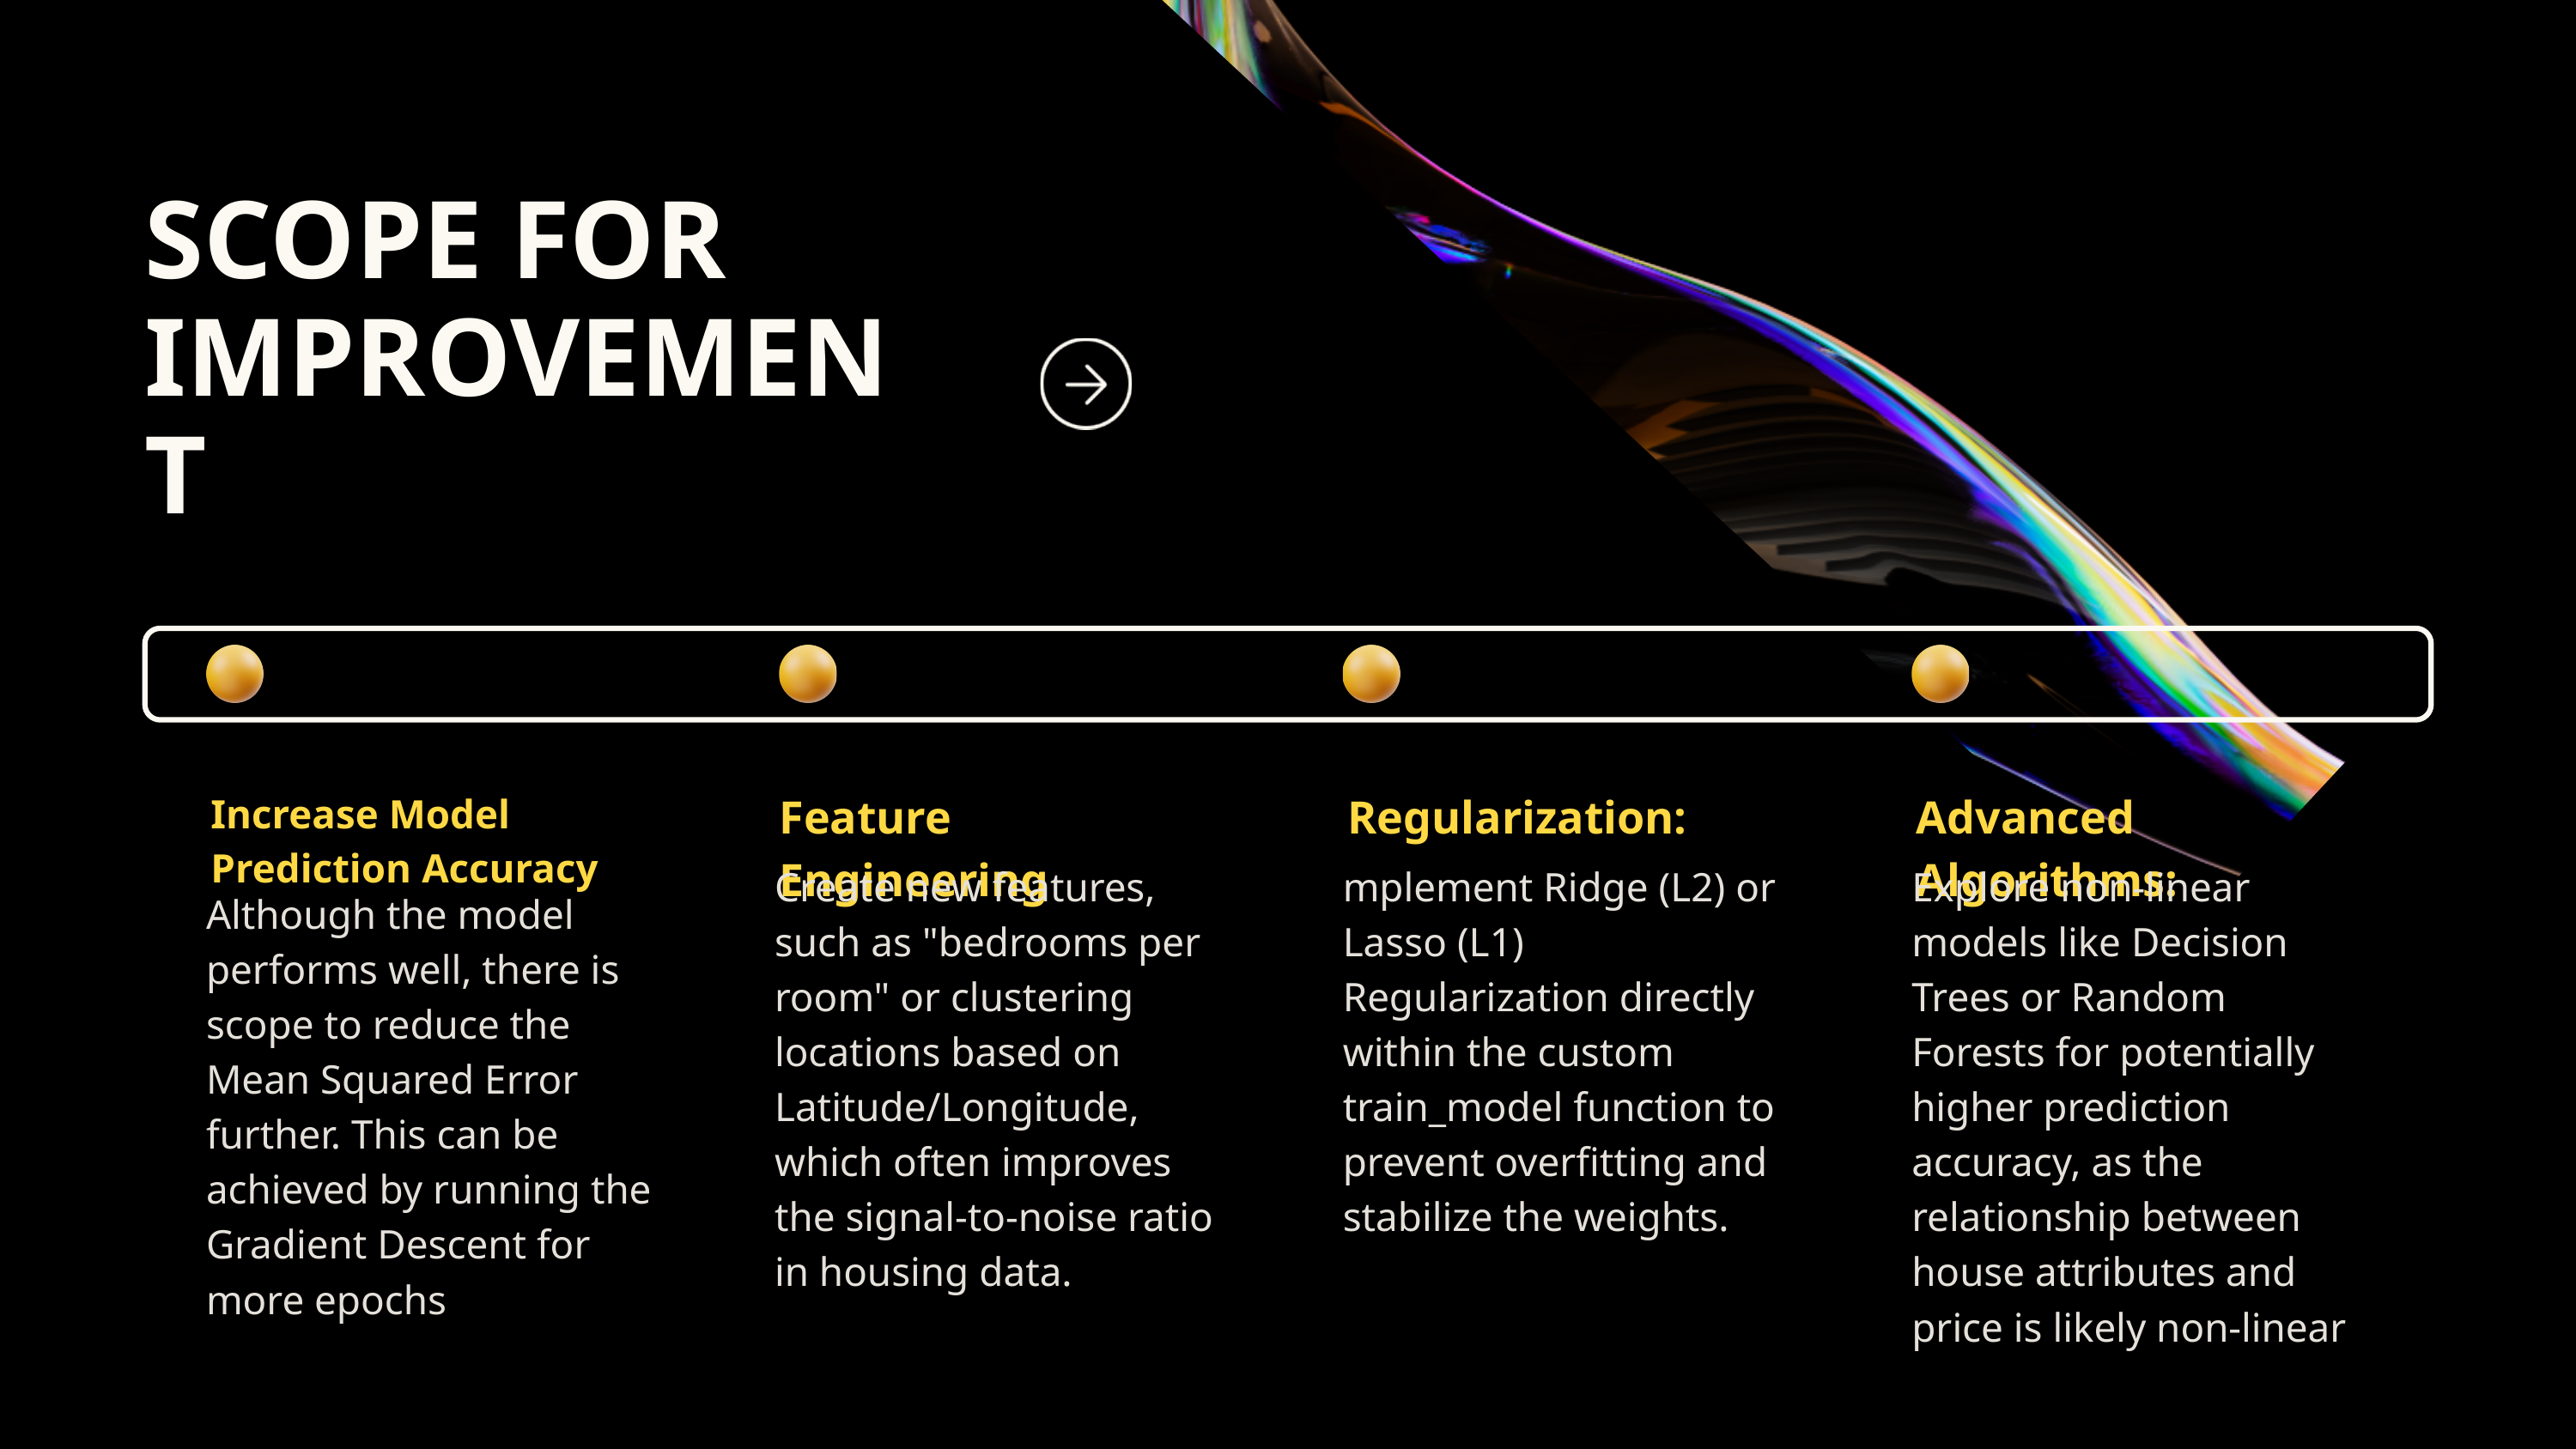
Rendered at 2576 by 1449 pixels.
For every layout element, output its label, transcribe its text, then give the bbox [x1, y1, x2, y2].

text_box SCOPE FOR IMPROVEMENT [144, 181, 951, 536]
text_box [1946, 730, 2376, 779]
text_box Advanced Algorithms: [1916, 779, 2370, 854]
text_box Feature Engineering [779, 779, 1233, 854]
text_box mplement Ridge (L2) or Lasso (L1) Regularization directly within the custom train_model function to prevent overfitting and stabilize the weights. [1342, 854, 1801, 1240]
text_box [1162, 0, 2576, 664]
text_box Although the model performs well, there is scope to reduce the Mean Squared Error further. This can be achieved by running the Gradient Descent for more epochs [206, 882, 665, 1323]
text_box Create new features, such as "bedrooms per room" or clustering locations based on Latitude/Longitude, which often improves the signal-to-noise ratio in housing data. [775, 854, 1233, 1295]
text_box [144, 627, 2432, 720]
text_box Regularization: [1347, 779, 1801, 843]
text_box Increase Model Prediction Accuracy [210, 781, 608, 882]
text_box [1040, 338, 1133, 430]
text_box Explore non-linear models like Decision Trees or Random Forests for potentially higher prediction accuracy, as the relationship between house attributes and price is likely non-linear [1911, 854, 2370, 1350]
